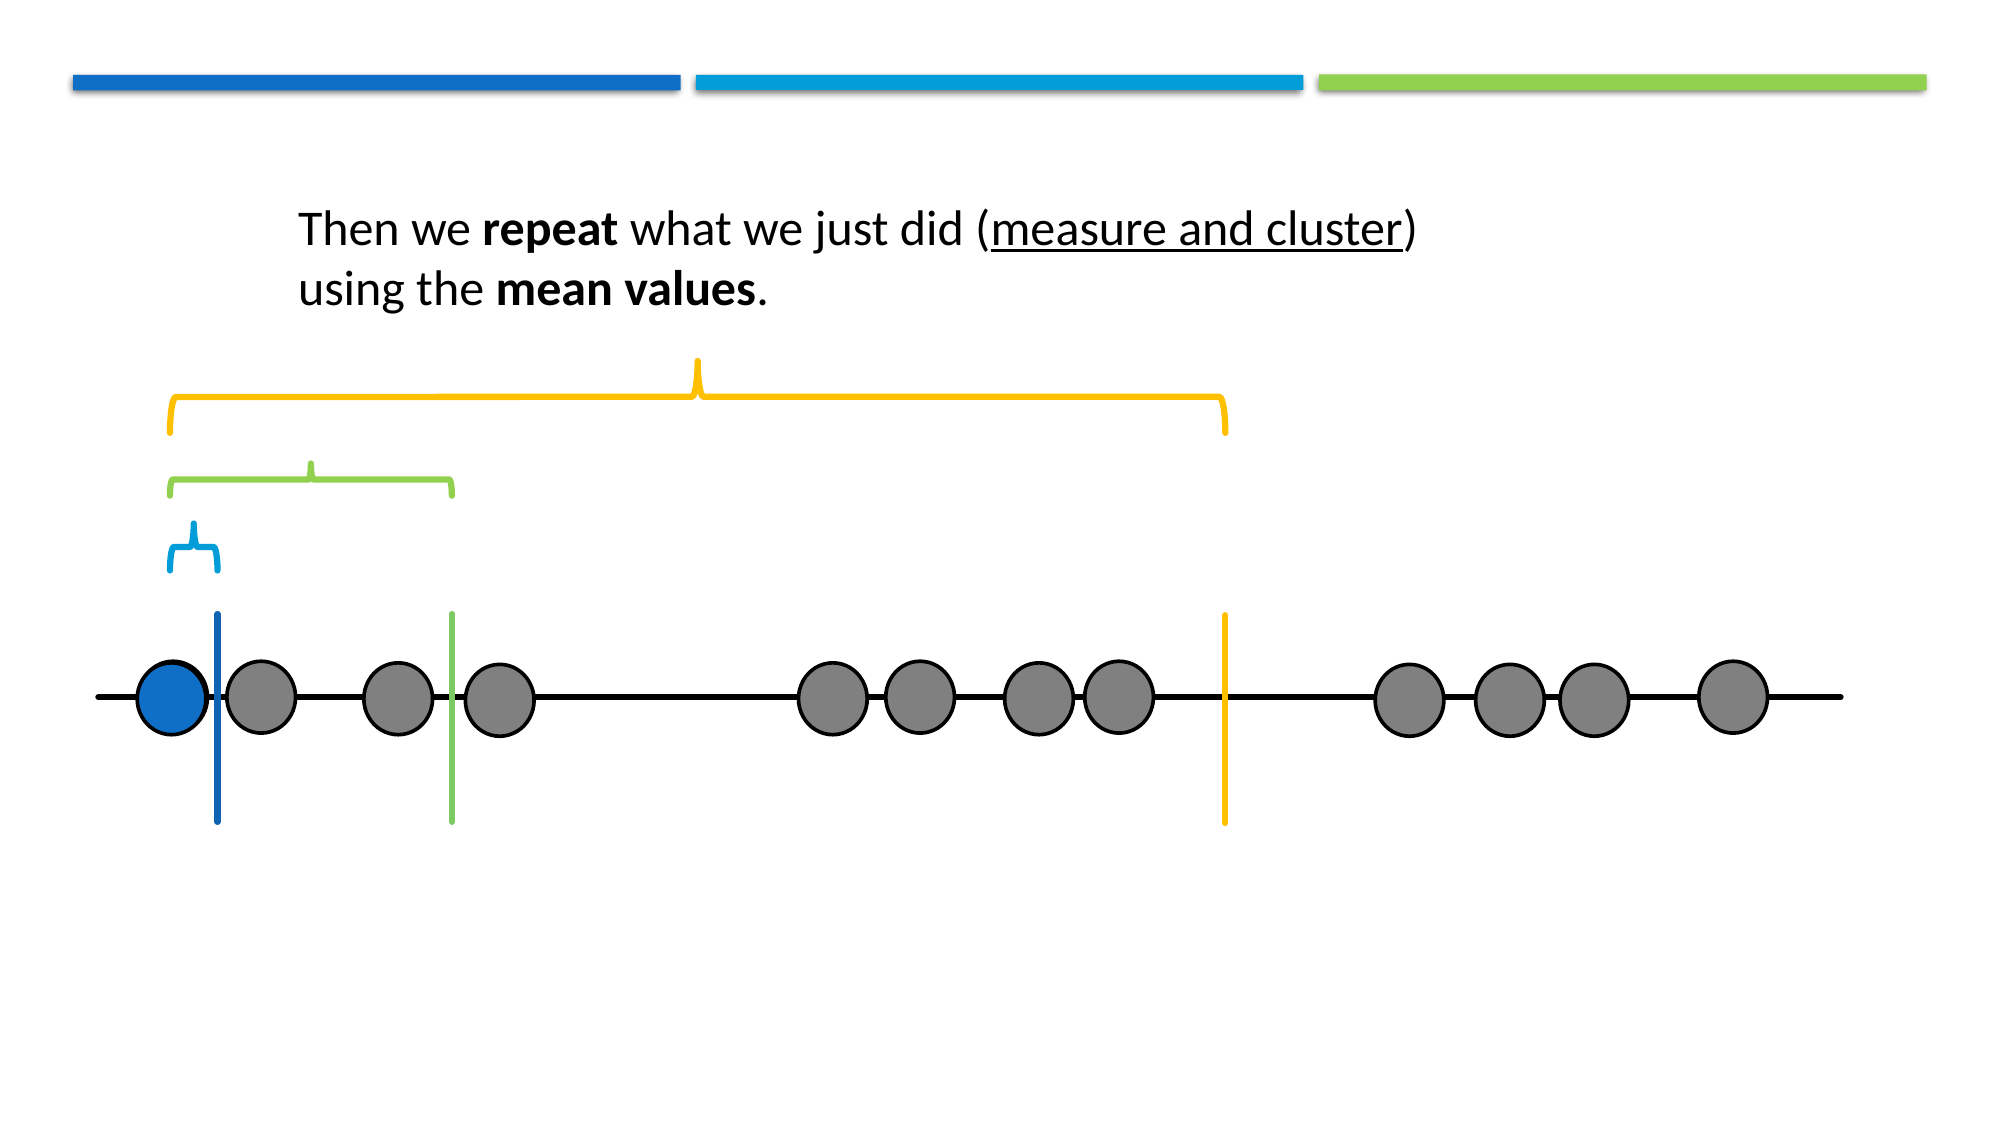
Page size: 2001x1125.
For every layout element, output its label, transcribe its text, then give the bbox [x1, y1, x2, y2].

text_box [1374, 709, 1445, 739]
text_box [798, 709, 868, 737]
text_box [225, 659, 298, 695]
text_box [1373, 662, 1446, 695]
text_box [168, 522, 219, 572]
text_box [1474, 662, 1546, 695]
text_box [1559, 709, 1630, 739]
text_box [796, 661, 869, 695]
text_box [463, 662, 536, 695]
text_box [464, 709, 535, 739]
text_box [362, 661, 435, 695]
text_box [1558, 662, 1631, 695]
text_box [363, 709, 434, 737]
text_box [135, 661, 208, 695]
text_box [1697, 659, 1770, 695]
text_box [1084, 709, 1154, 735]
text_box [1083, 659, 1156, 695]
text_box [1474, 709, 1546, 739]
text_box [226, 709, 296, 735]
text_box [136, 709, 207, 737]
text_box [1698, 709, 1768, 735]
text_box [1003, 661, 1075, 695]
text_box [168, 462, 453, 497]
text_box [884, 659, 957, 695]
text_box [168, 359, 1227, 434]
text_box Then we repeat what we just did (measure and cluster) using the mean values. [283, 188, 1444, 323]
text_box [885, 709, 955, 735]
text_box [1004, 709, 1074, 737]
